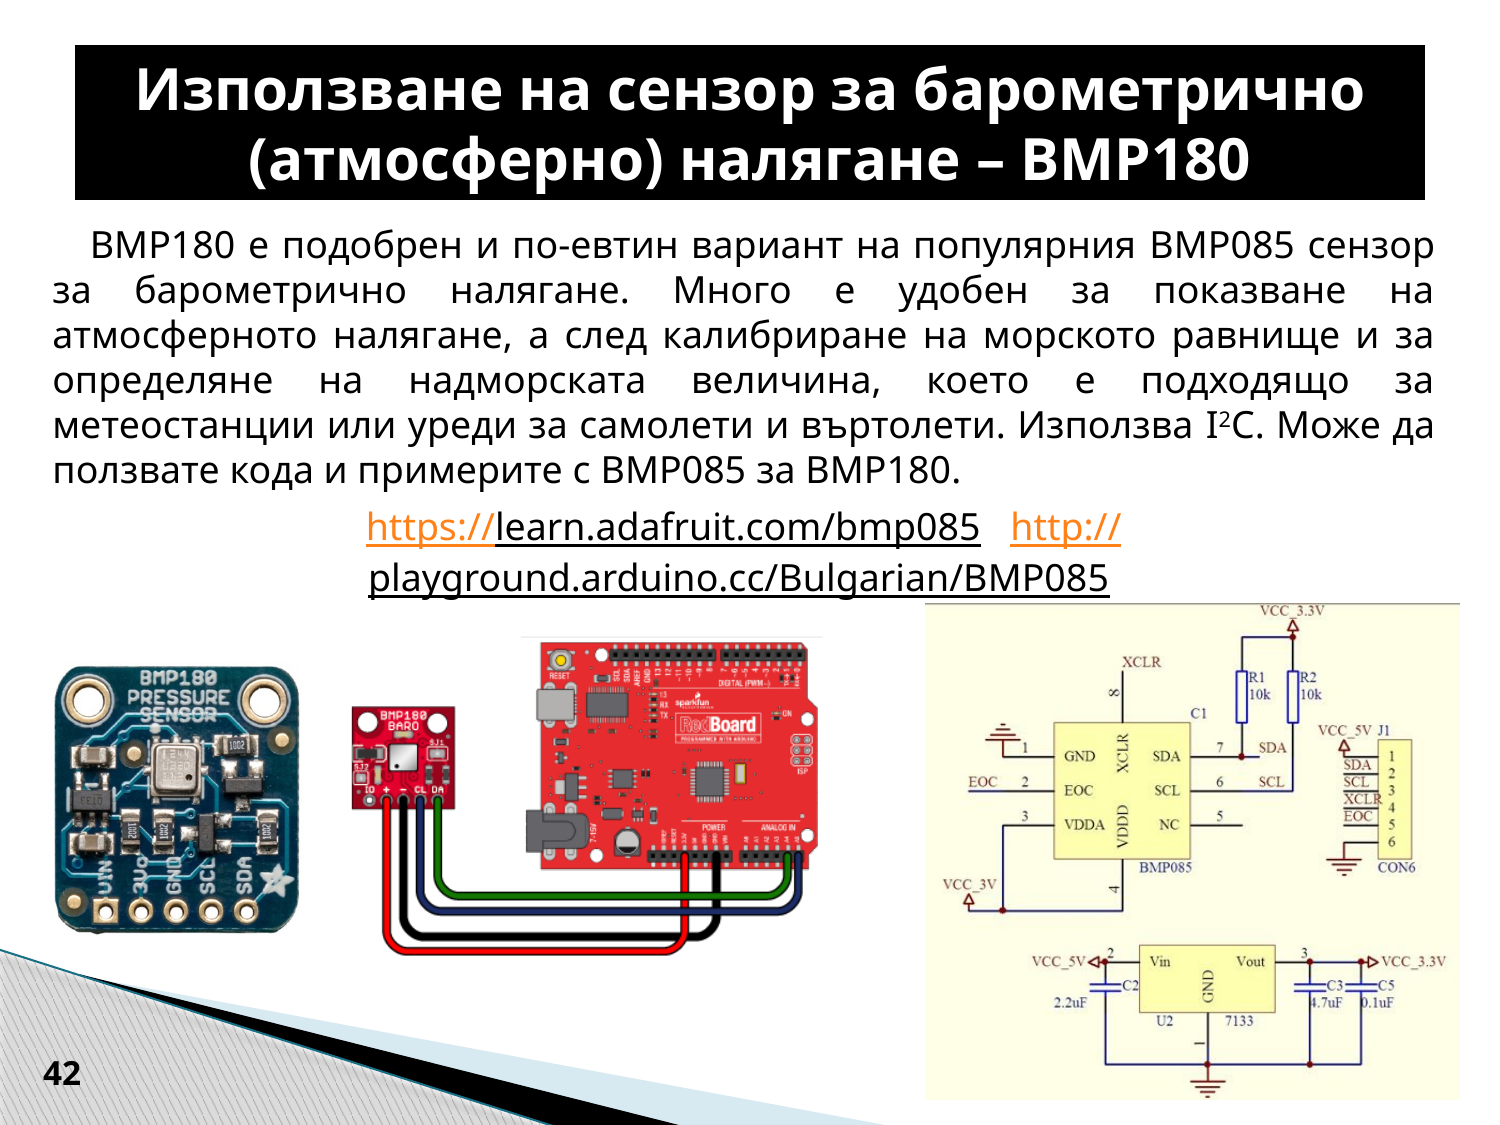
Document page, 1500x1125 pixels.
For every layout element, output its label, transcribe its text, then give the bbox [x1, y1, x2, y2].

slide_number 42 [7, 1032, 96, 1105]
title Използване на сензор за барометрично (атмосферно) налягане – BMP180 [75, 45, 1425, 200]
picture [925, 603, 1460, 1100]
text_box BMP180 е подобрен и по-евтин вариант на популярния BMP085 сензор за барометрично налягане. Много е удобен за показване на атмосферното налягане, а след калибриране на морското равнище и за определяне на надморската величина, което е подходящо за метеостанции или уреди за самолети и въртолети. Използва I2C. Може да ползвате кода и примерите с BMP085 за BMP180. https://learn.adafruit.com/bmp085 http://playground.arduino.cc/Bulgarian/BMP085 [37, 213, 1450, 613]
picture [332, 610, 833, 988]
picture [39, 662, 313, 936]
